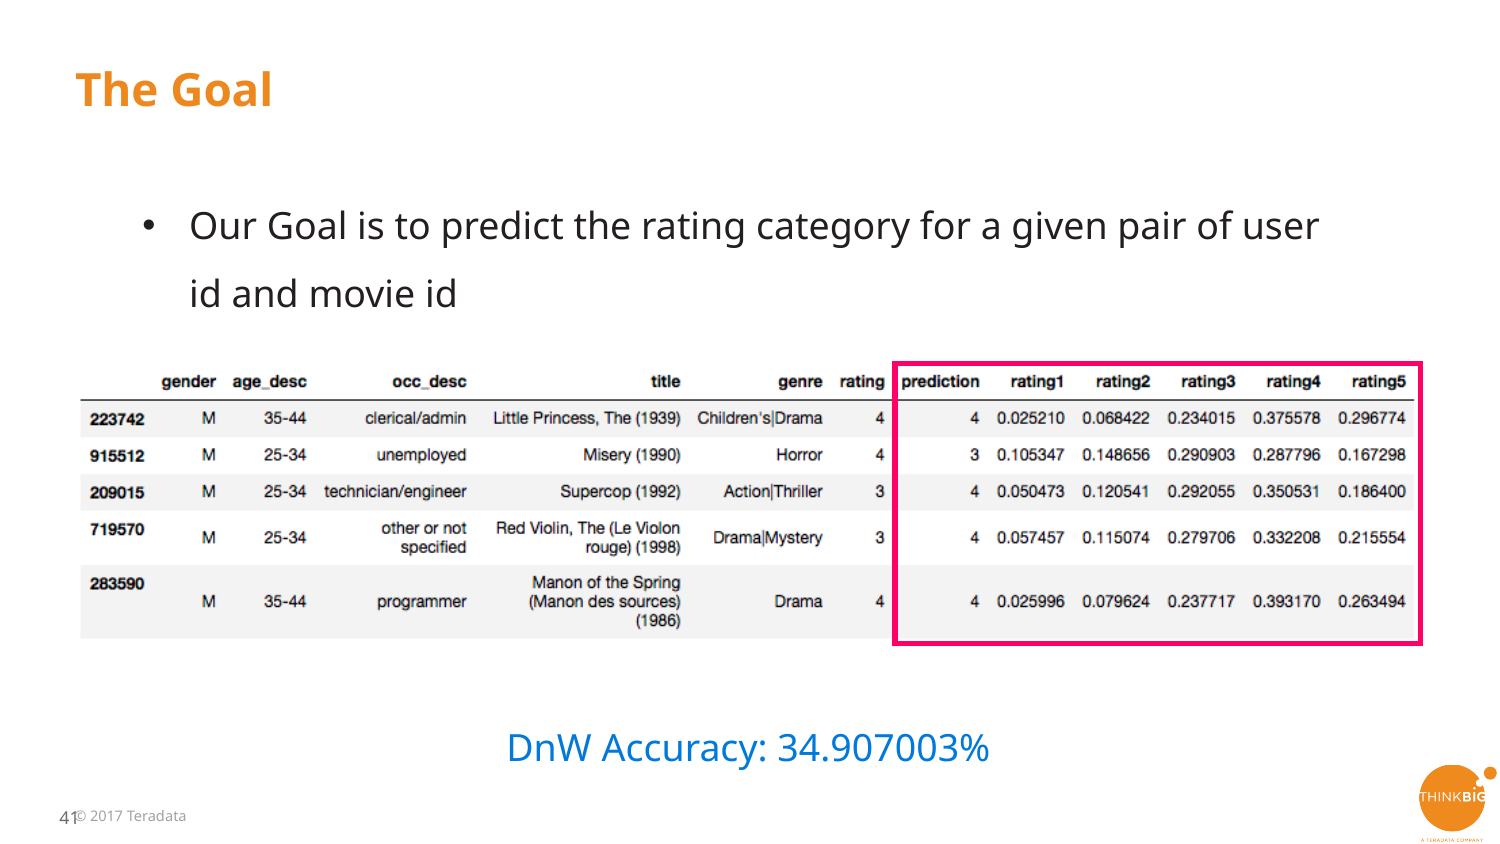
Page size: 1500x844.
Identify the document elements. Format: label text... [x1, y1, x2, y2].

picture [74, 352, 1421, 644]
title The Goal [75, 26, 1425, 117]
text_box DnW Accuracy: 34.907003% [491, 716, 1007, 777]
text_box Our Goal is to predict the rating category for a given pair of user id and movie id [127, 172, 1373, 322]
picture [1419, 765, 1497, 842]
slide_number © 2017 Teradata [74, 806, 351, 825]
